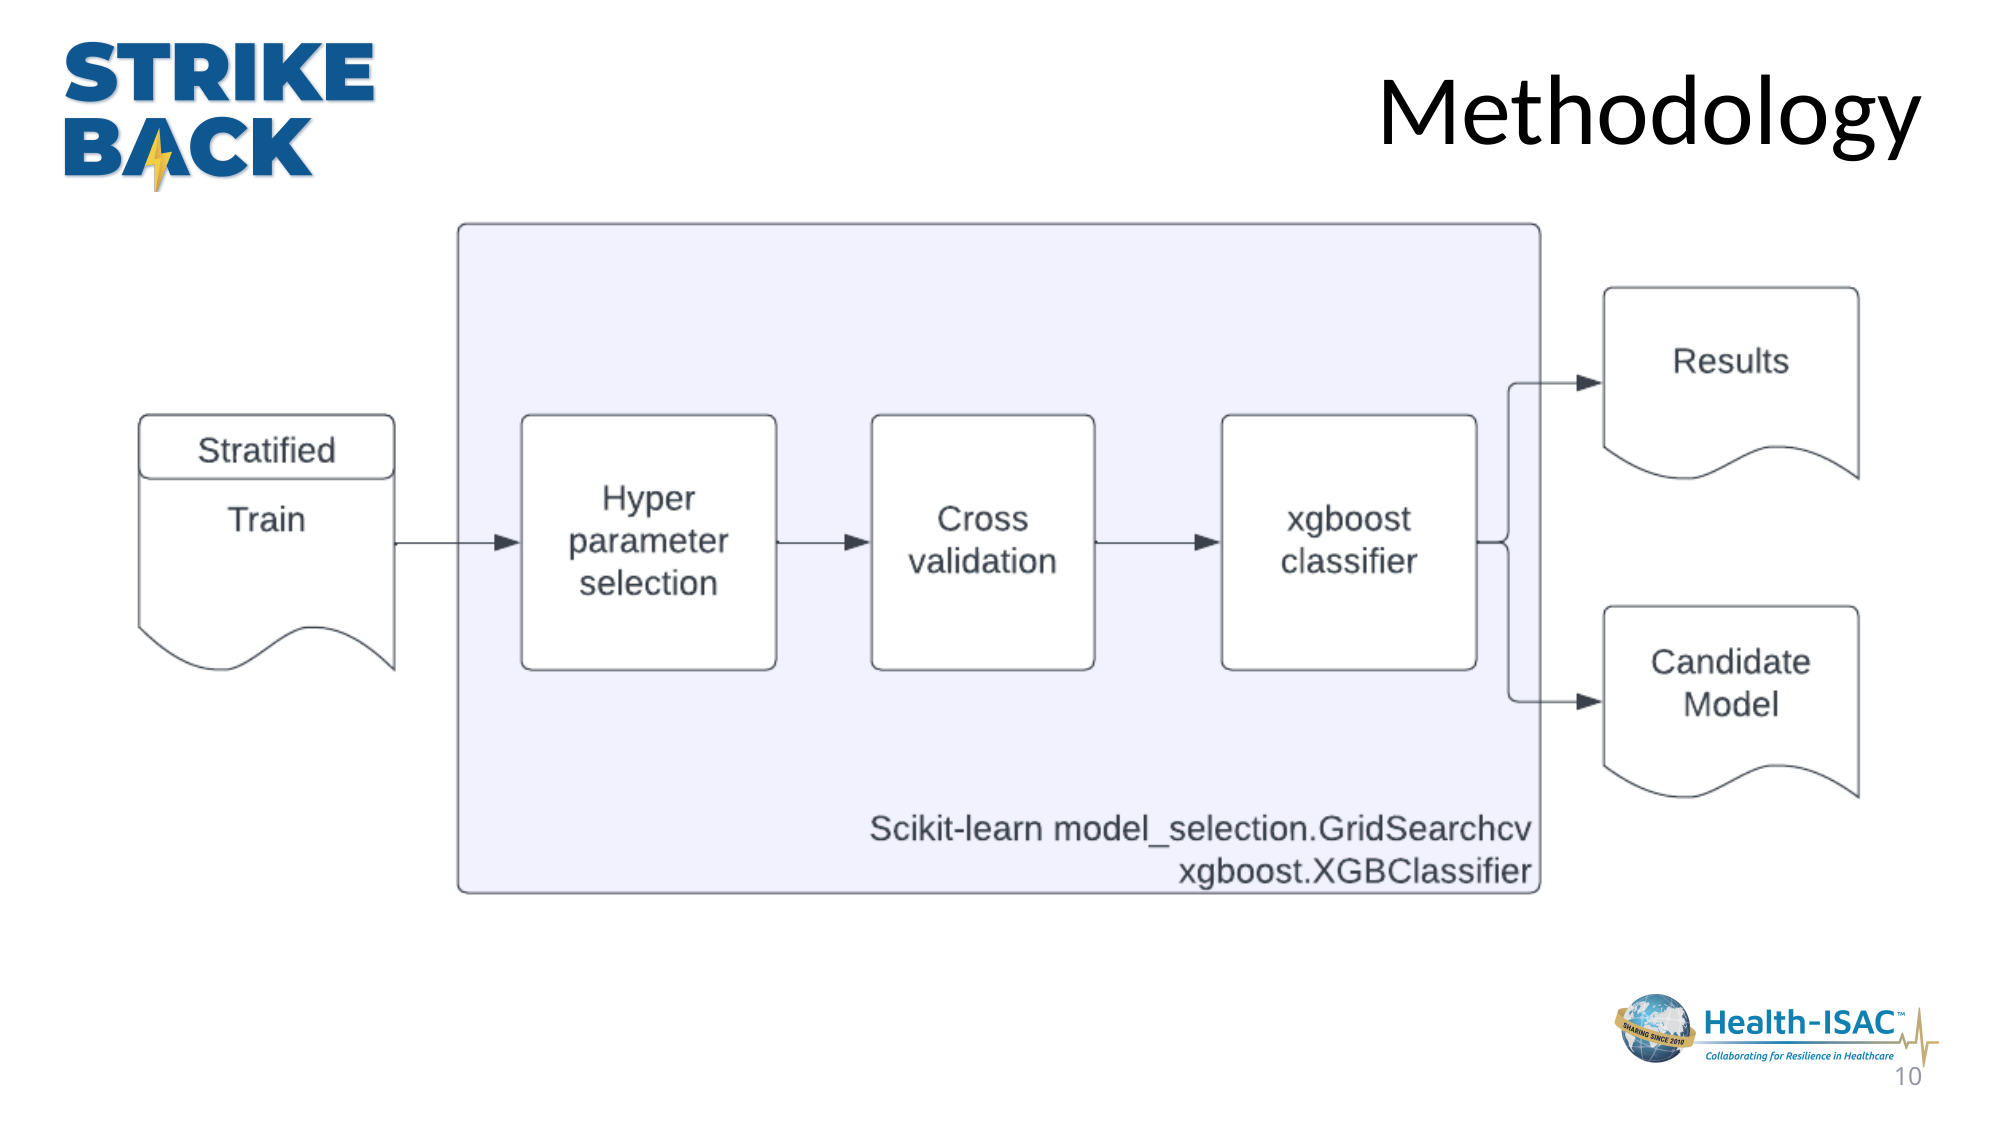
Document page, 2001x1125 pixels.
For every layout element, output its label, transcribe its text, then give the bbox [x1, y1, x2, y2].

text_box Methodology [1043, 37, 1938, 173]
picture [0, 0, 2000, 1125]
slide_number 10 [1862, 1069, 1938, 1087]
